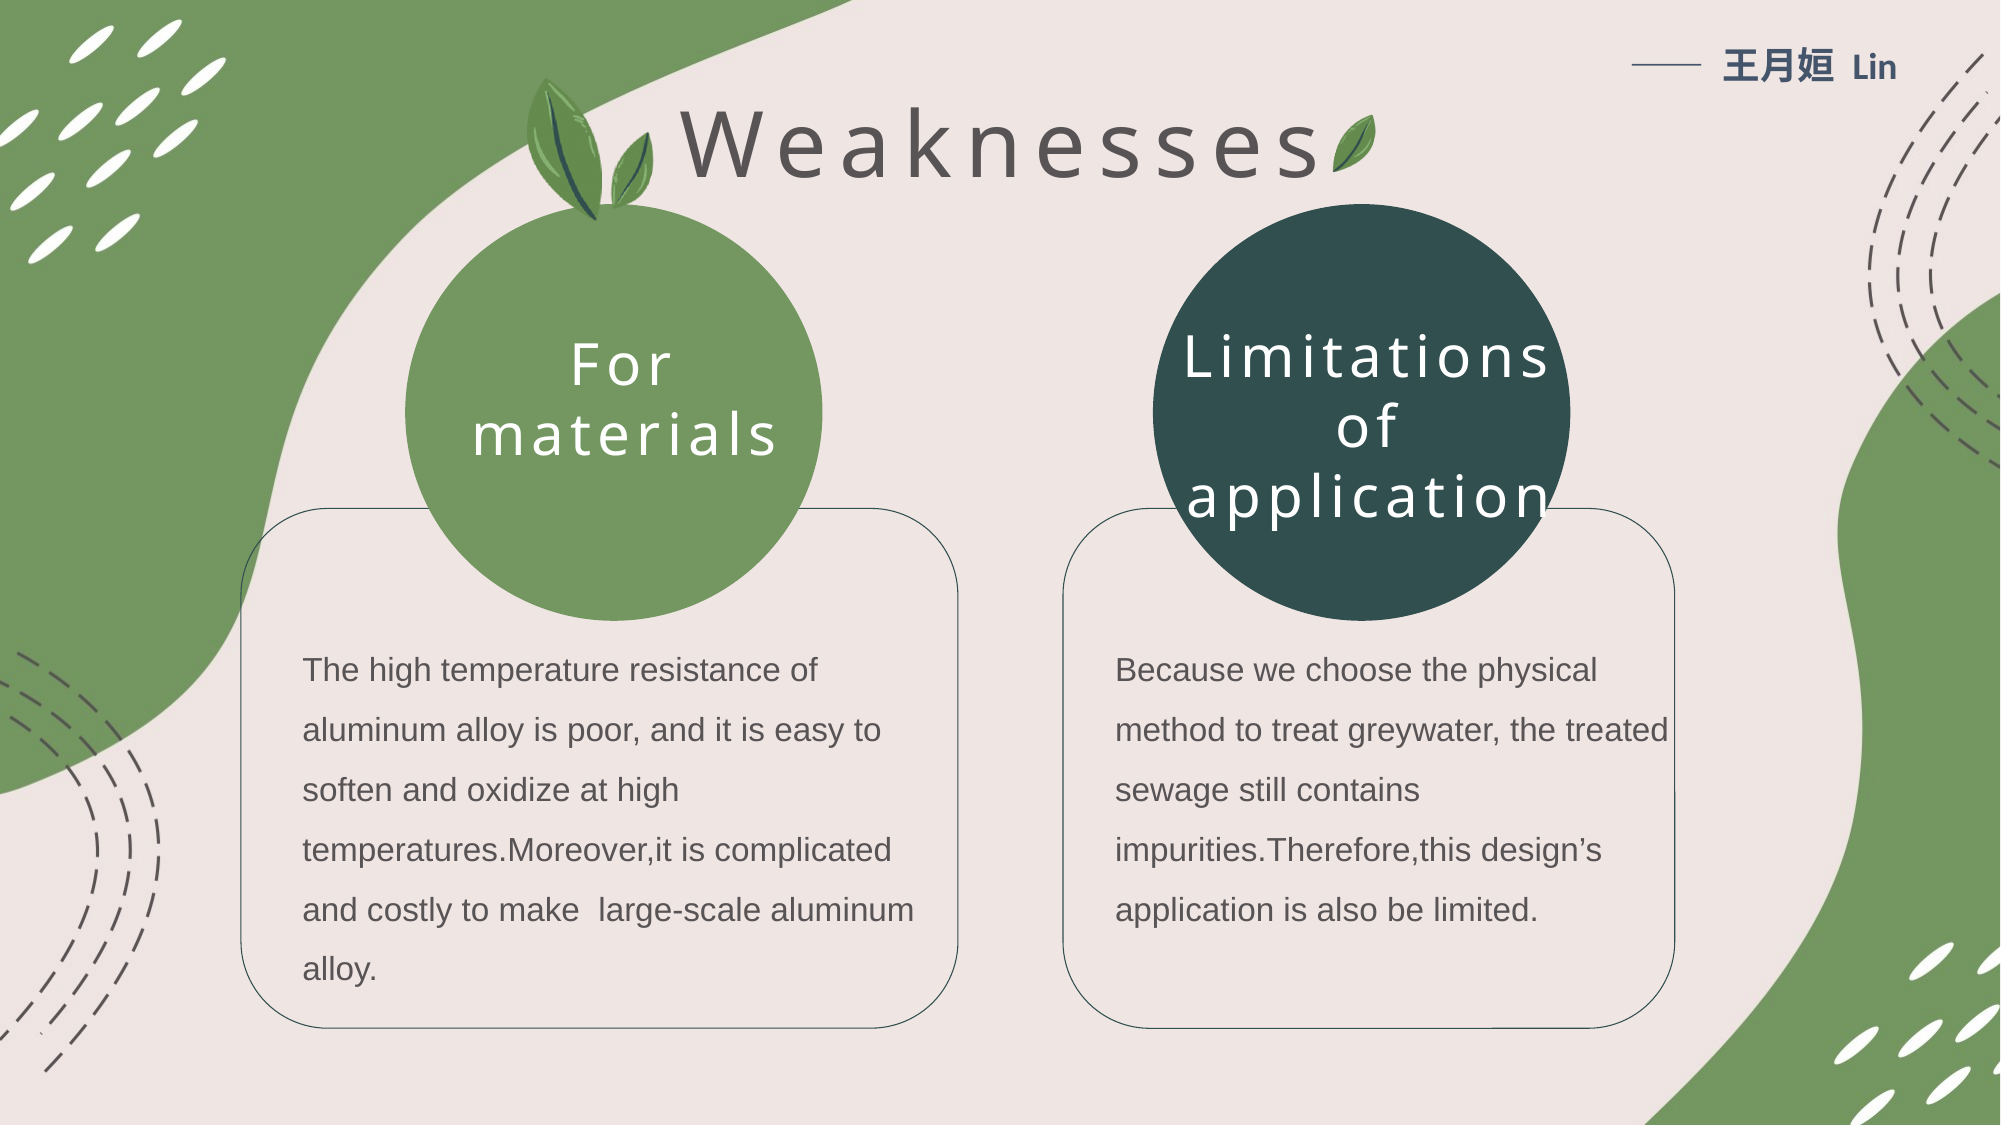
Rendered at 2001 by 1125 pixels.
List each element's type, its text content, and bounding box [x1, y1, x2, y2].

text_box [240, 241, 958, 1029]
text_box [1061, 509, 1676, 1030]
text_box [0, 55, 2000, 241]
text_box —— 王月姮 Lin [1615, 34, 2000, 55]
picture [0, 0, 2001, 1125]
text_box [1129, 241, 1608, 621]
text_box Because we choose the physical method to treat greywater, the treated sewage still contains impurities.Therefore,this design’s application is also be limited. [1100, 621, 1713, 936]
